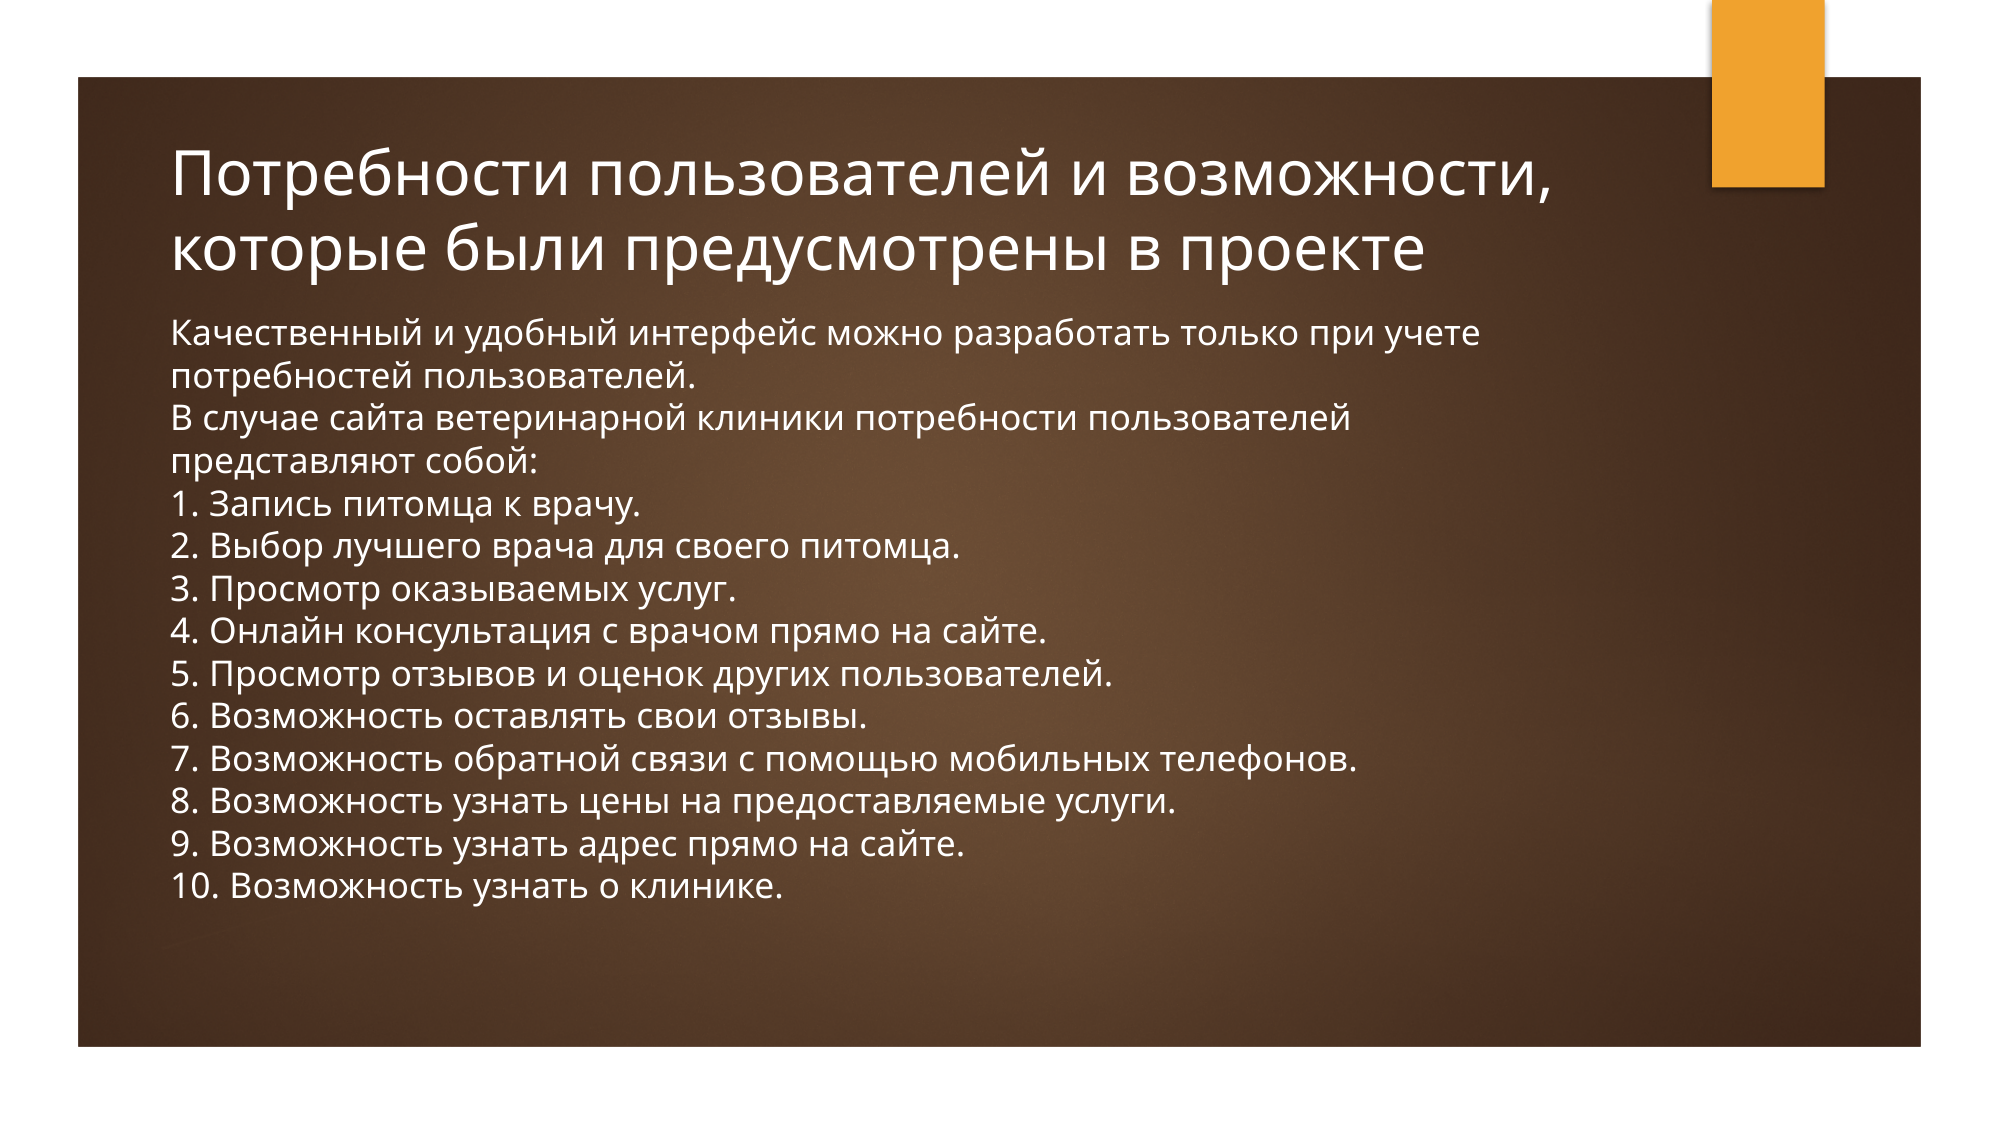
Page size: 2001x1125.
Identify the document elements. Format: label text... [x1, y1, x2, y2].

text_box Качественный и удобный интерфейс можно разработать только при учете потребностей пользователей. В случае сайта ветеринарной клиники потребности пользователей представляют собой: 1. Запись питомца к врачу. 2. Выбор лучшего врача для своего питомца. 3. Просмотр оказываемых услуг. 4. Онлайн консультация с врачом прямо на сайте. 5. Просмотр отзывов и оценок других пользователей. 6. Возможность оставлять свои отзывы. 7. Возможность обратной связи с помощью мобильных телефонов. 8. Возможность узнать цены на предоставляемые услуги. 9. Возможность узнать адрес прямо на сайте. 10. Возможность узнать о клинике. [155, 323, 1603, 914]
title Потребности пользователей и возможности, которые были предусмотрены в проекте [155, 127, 1603, 291]
